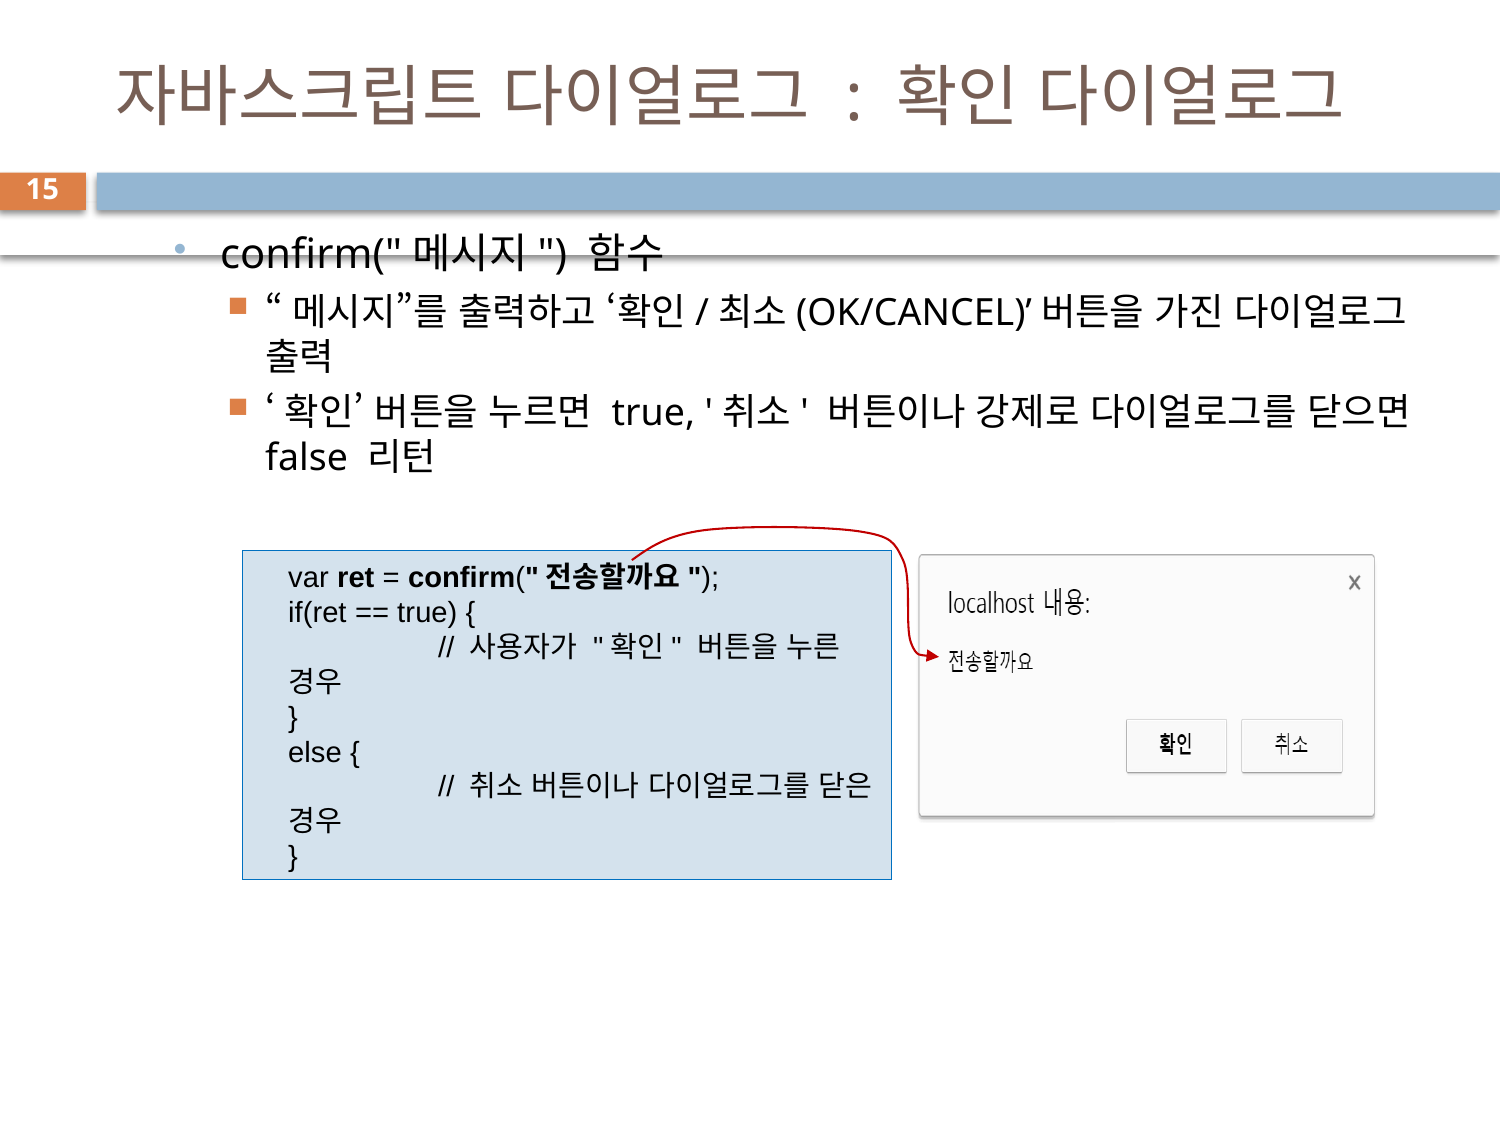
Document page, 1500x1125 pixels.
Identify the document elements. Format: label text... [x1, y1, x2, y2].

list confirm("메시지") 함수 “메시지”를 출력하고 ‘확인/최소(OK/CANCEL)’버튼을 가진 다이얼로그 출력 ‘확인’ 버튼을 누르면 true, '취소' 버튼이나 강제로 다이얼로그를 닫으면 false 리턴 [100, 219, 1438, 1047]
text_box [914, 547, 1381, 824]
title 자바스크립트 다이얼로그 : 확인 다이얼로그 [100, 37, 1438, 149]
text_box [630, 525, 909, 648]
slide_number 15 [0, 170, 87, 211]
text_box var ret = confirm("전송할까요"); if(ret == true) { // 사용자가 "확인" 버튼을 누른 경우 } else { // 취소 버튼이나 다이얼로그를 닫은 경우 } [242, 550, 892, 880]
